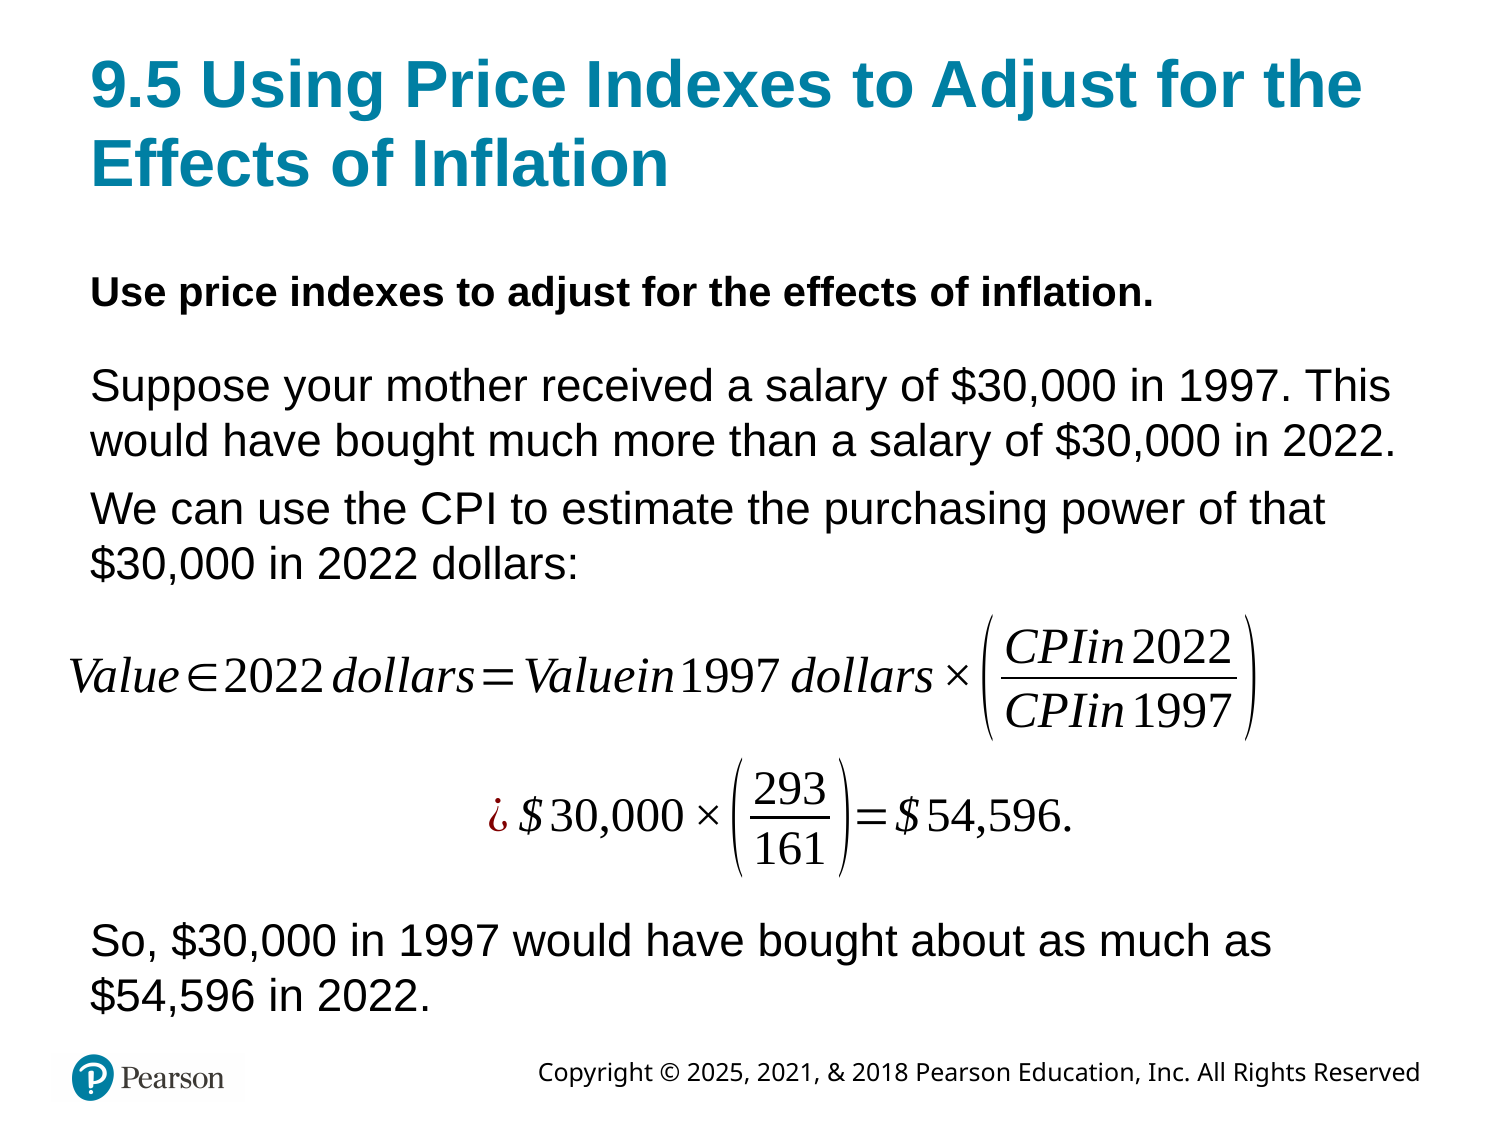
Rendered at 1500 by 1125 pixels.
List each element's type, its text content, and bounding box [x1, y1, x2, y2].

list So, $30,000 in 1997 would have bought about as much as $54,596 in 2022. [75, 896, 1426, 1035]
picture [51, 1053, 245, 1102]
title 9.5 Using Price Indexes to Adjust for the Effects of Inflation [75, 35, 1396, 216]
list Use price indexes to adjust for the effects of inflation. [75, 249, 1230, 324]
list Suppose your mother received a salary of $30,000 in 1997. This would have bought much more than a salary of $30,000 in 2022. We can use the C P I to estimate the purchasing power of that $30,000 in 2022 dollars: [75, 340, 1426, 598]
